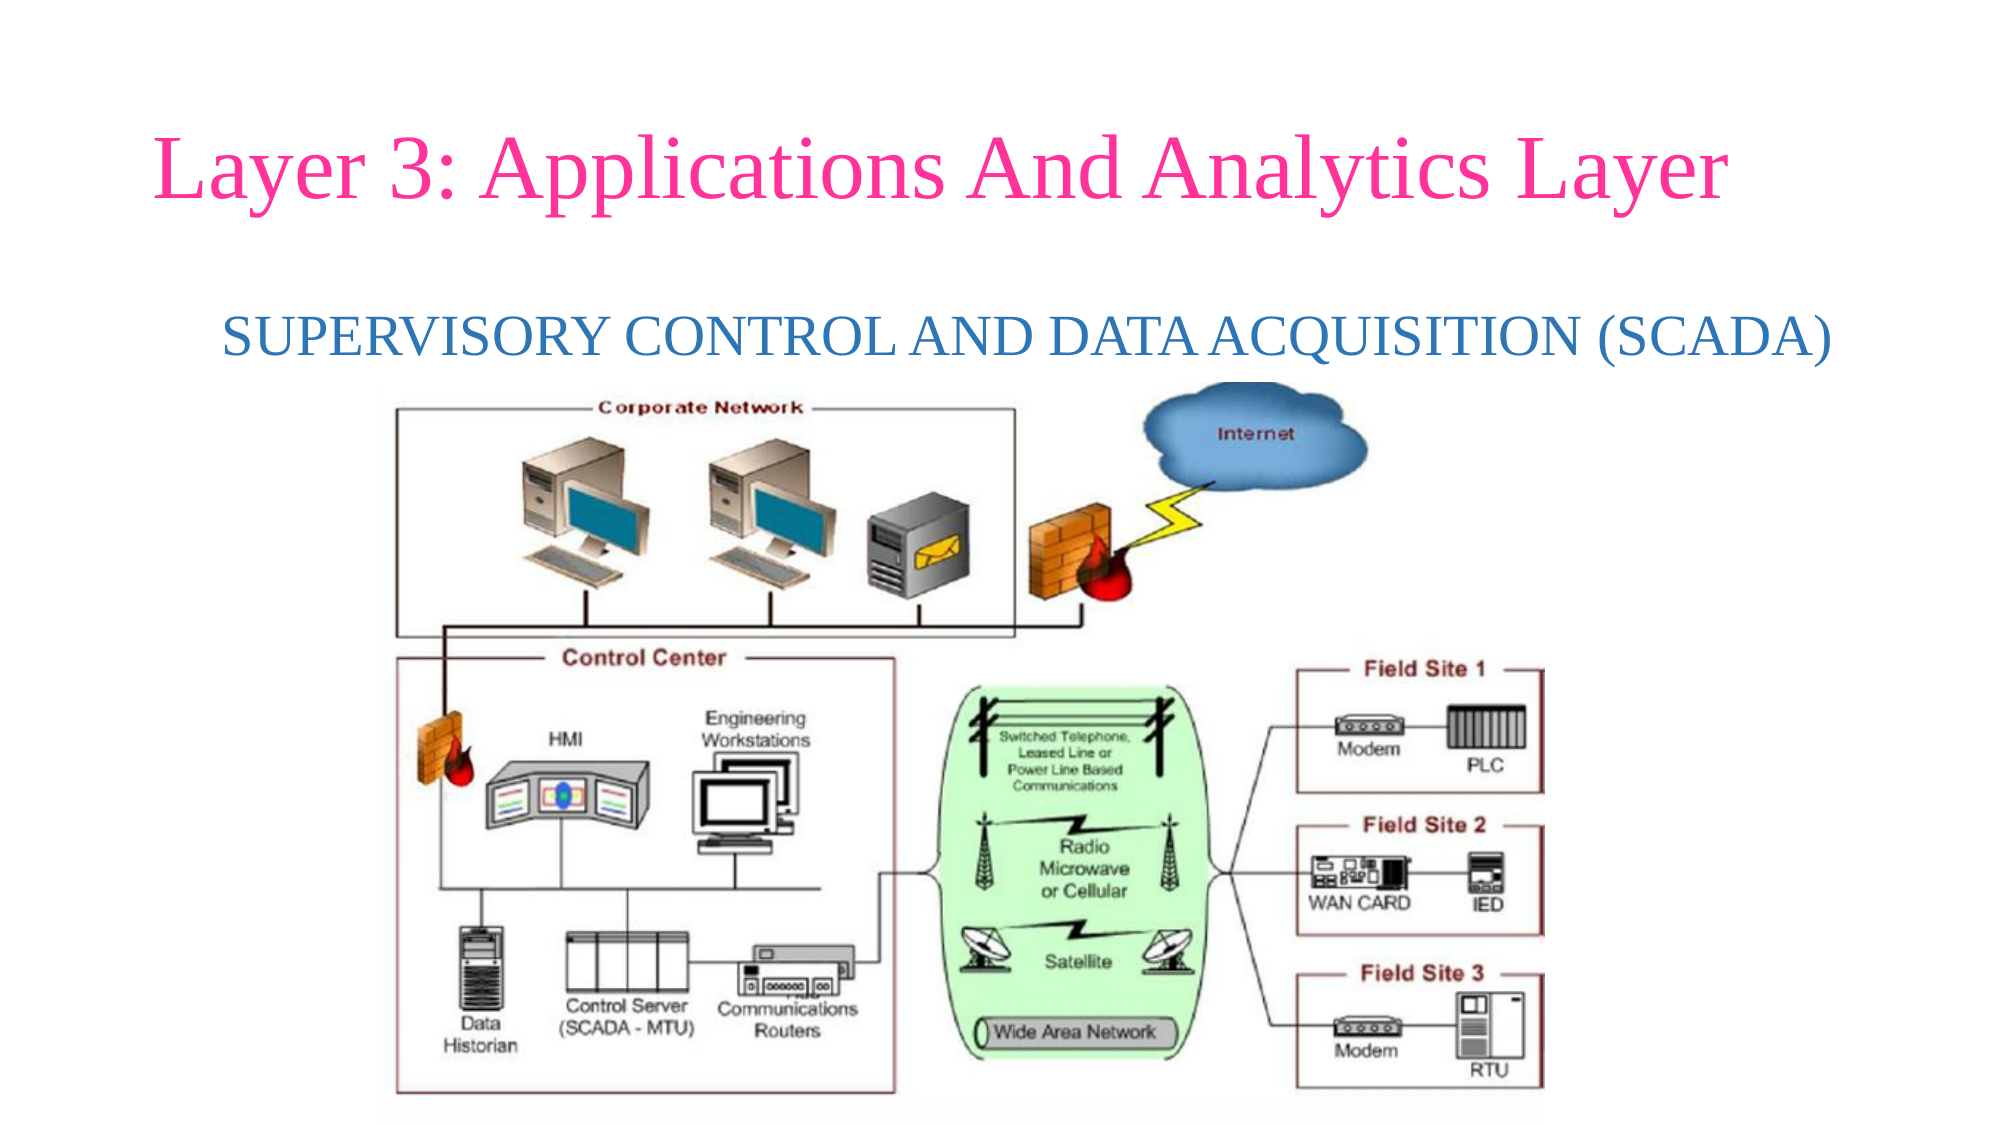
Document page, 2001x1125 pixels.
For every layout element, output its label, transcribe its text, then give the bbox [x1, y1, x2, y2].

title Layer 3: Applications And Analytics Layer [137, 59, 1863, 278]
text_box SUPERVISORY CONTROL AND DATA ACQUISITION (SCADA) [207, 289, 1876, 375]
picture [379, 382, 1545, 1125]
